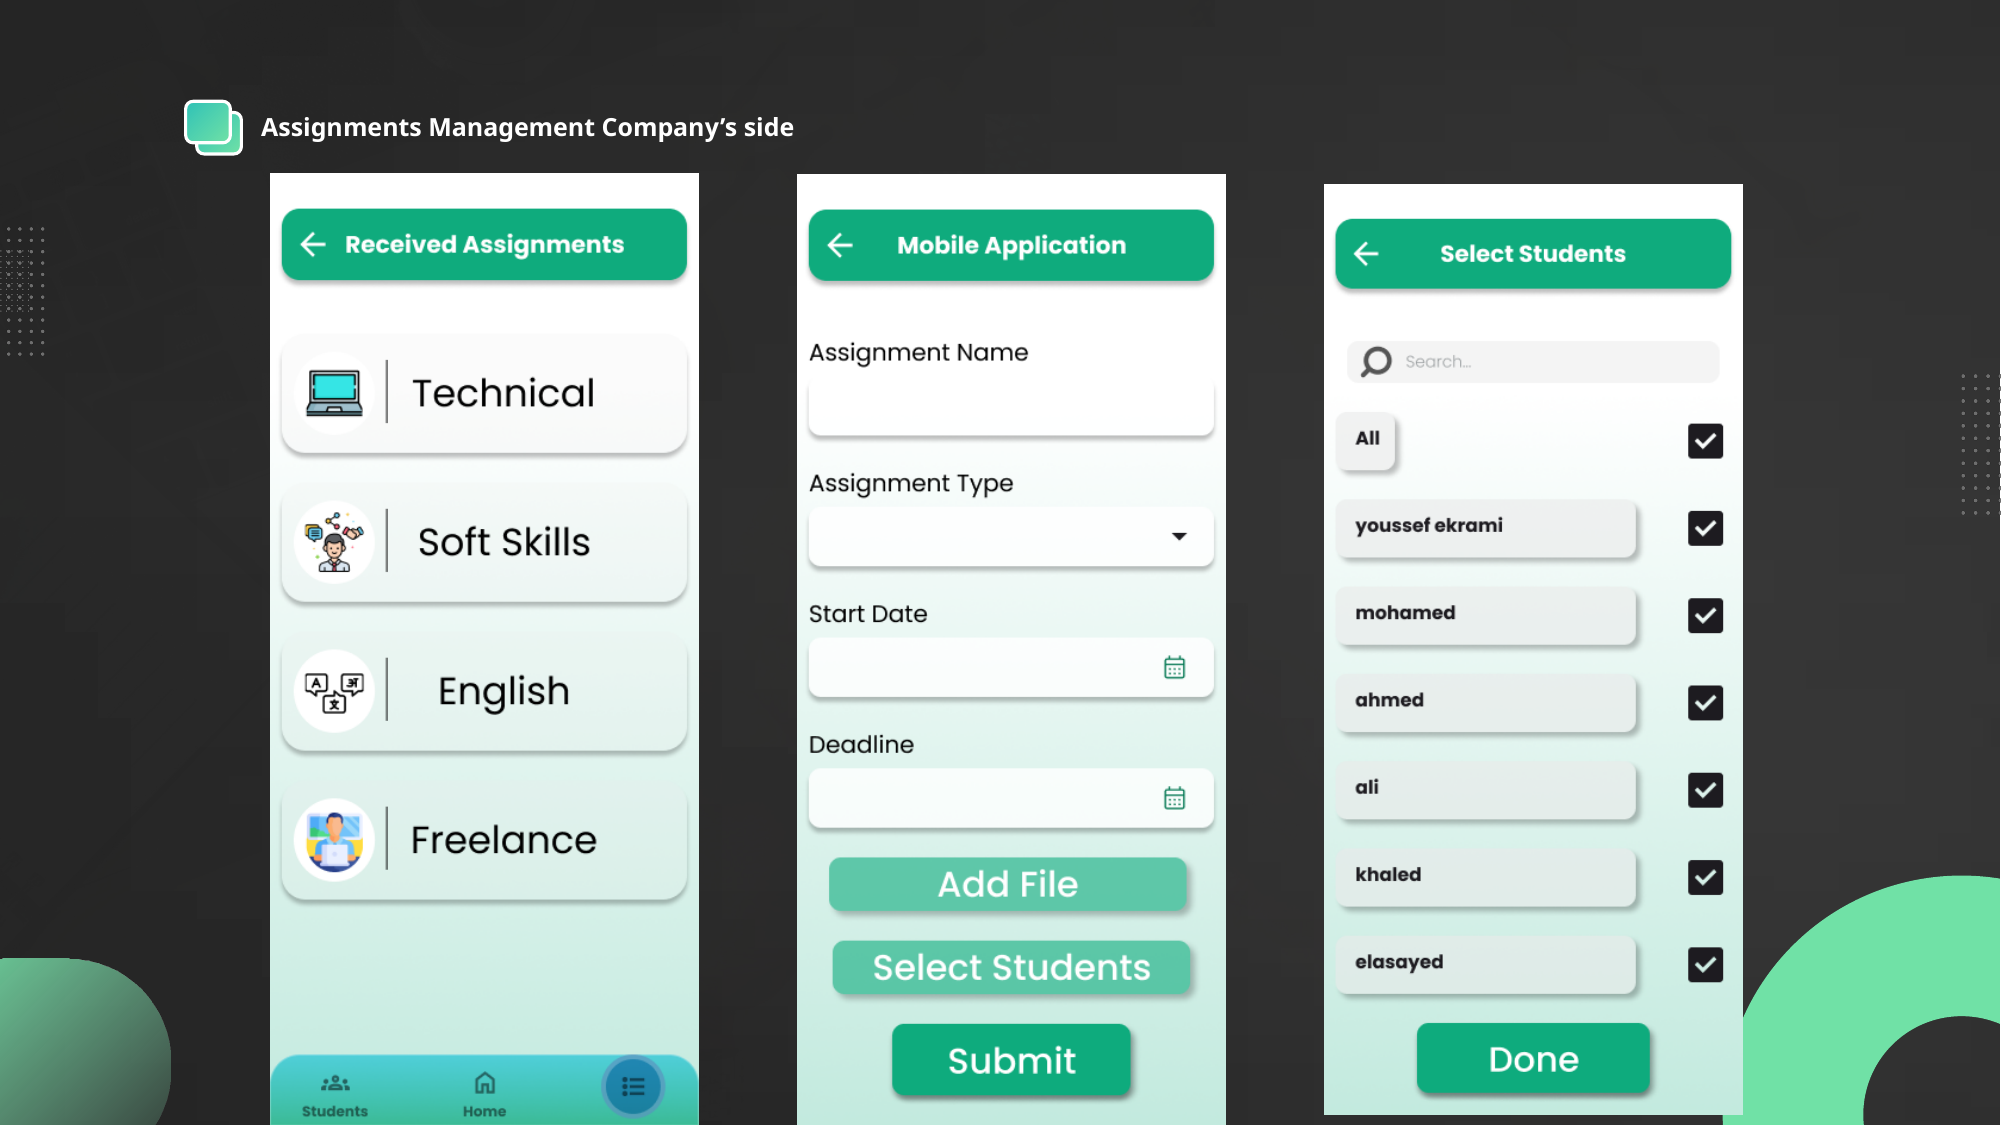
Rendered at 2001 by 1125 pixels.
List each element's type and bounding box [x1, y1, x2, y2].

text_box [1792, 945, 2000, 1125]
picture [0, 0, 2000, 1125]
text_box [0, 929, 143, 1125]
text_box [185, 100, 242, 155]
